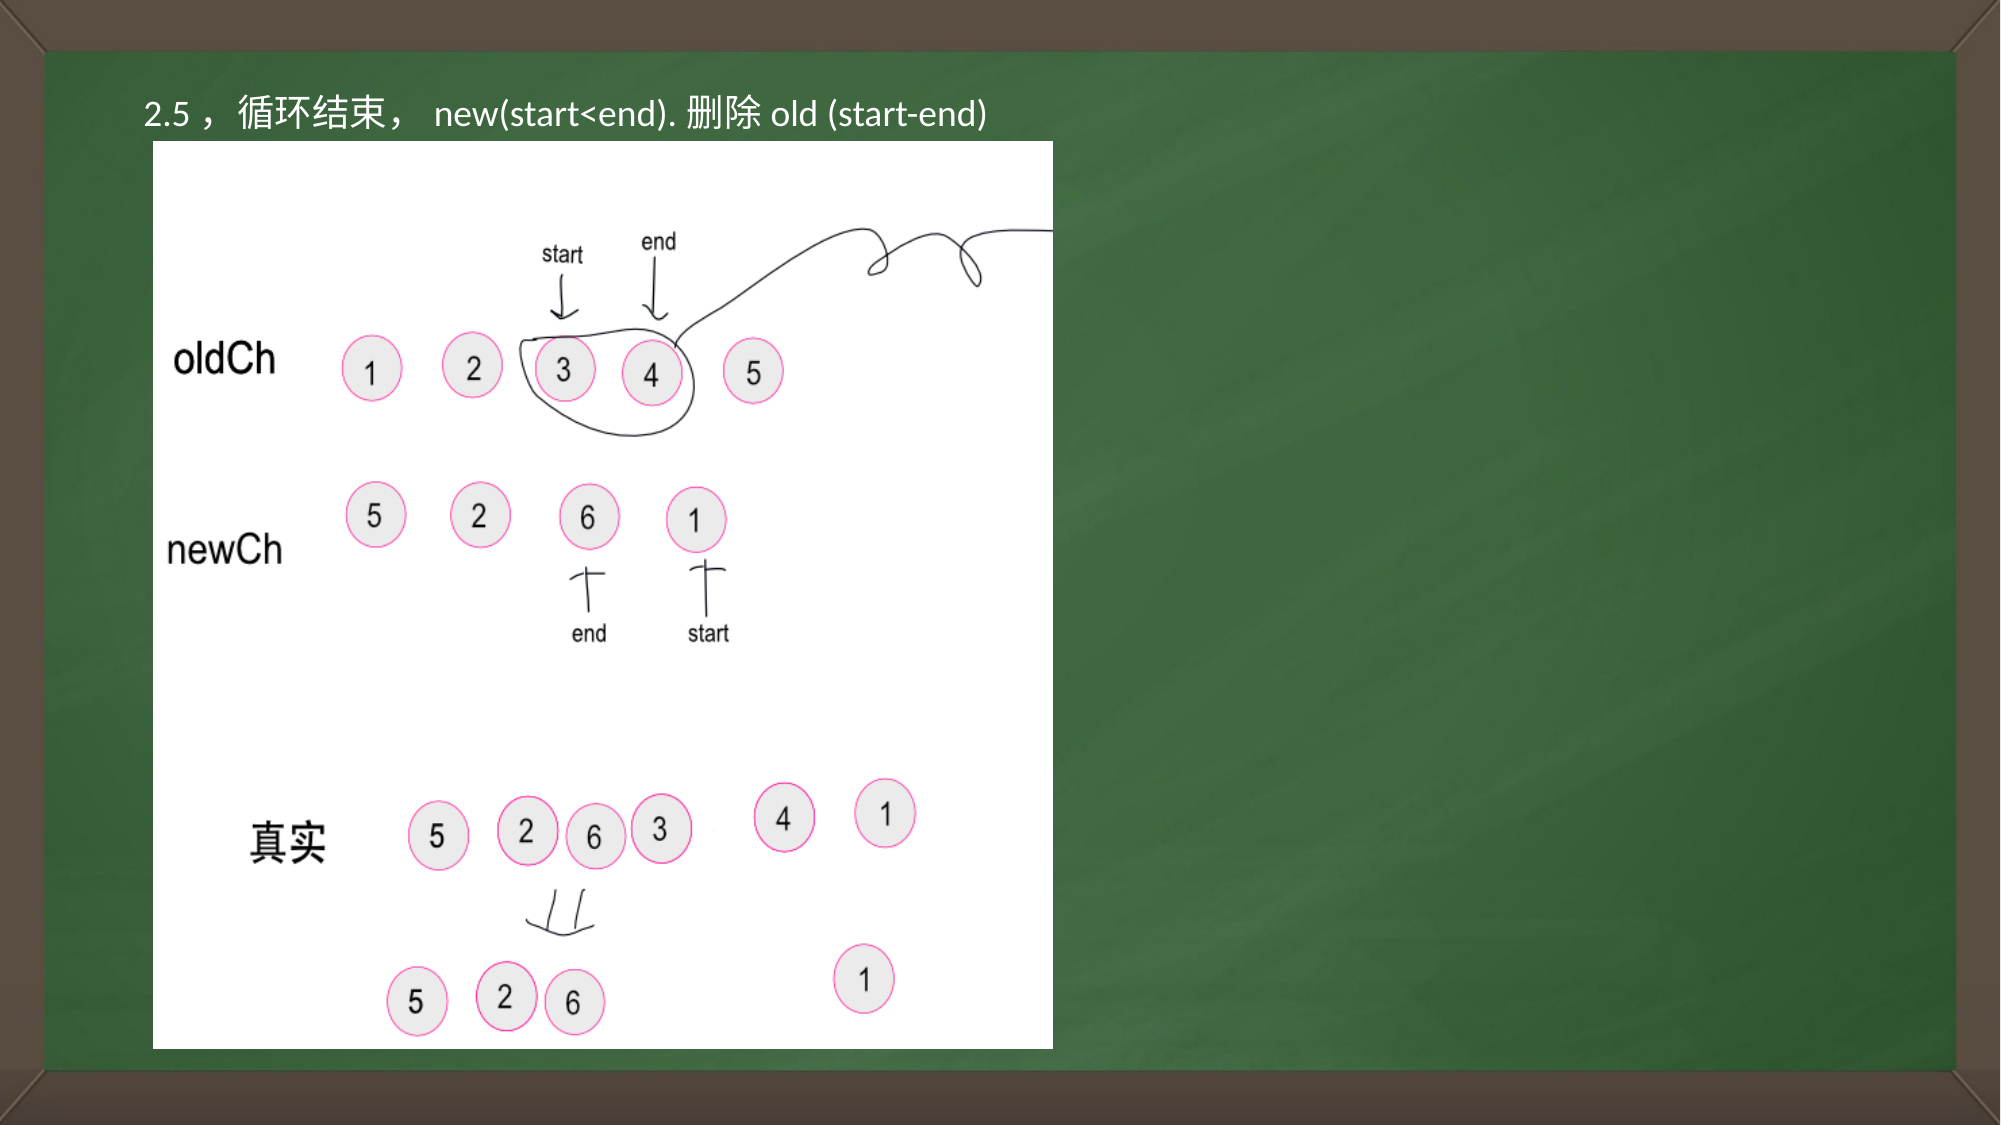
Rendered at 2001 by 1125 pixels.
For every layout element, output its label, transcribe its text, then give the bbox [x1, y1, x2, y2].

text_box 2.5，循环结束，new(start<end).删除old (start-end) [128, 36, 1742, 141]
picture [0, 0, 2001, 1125]
